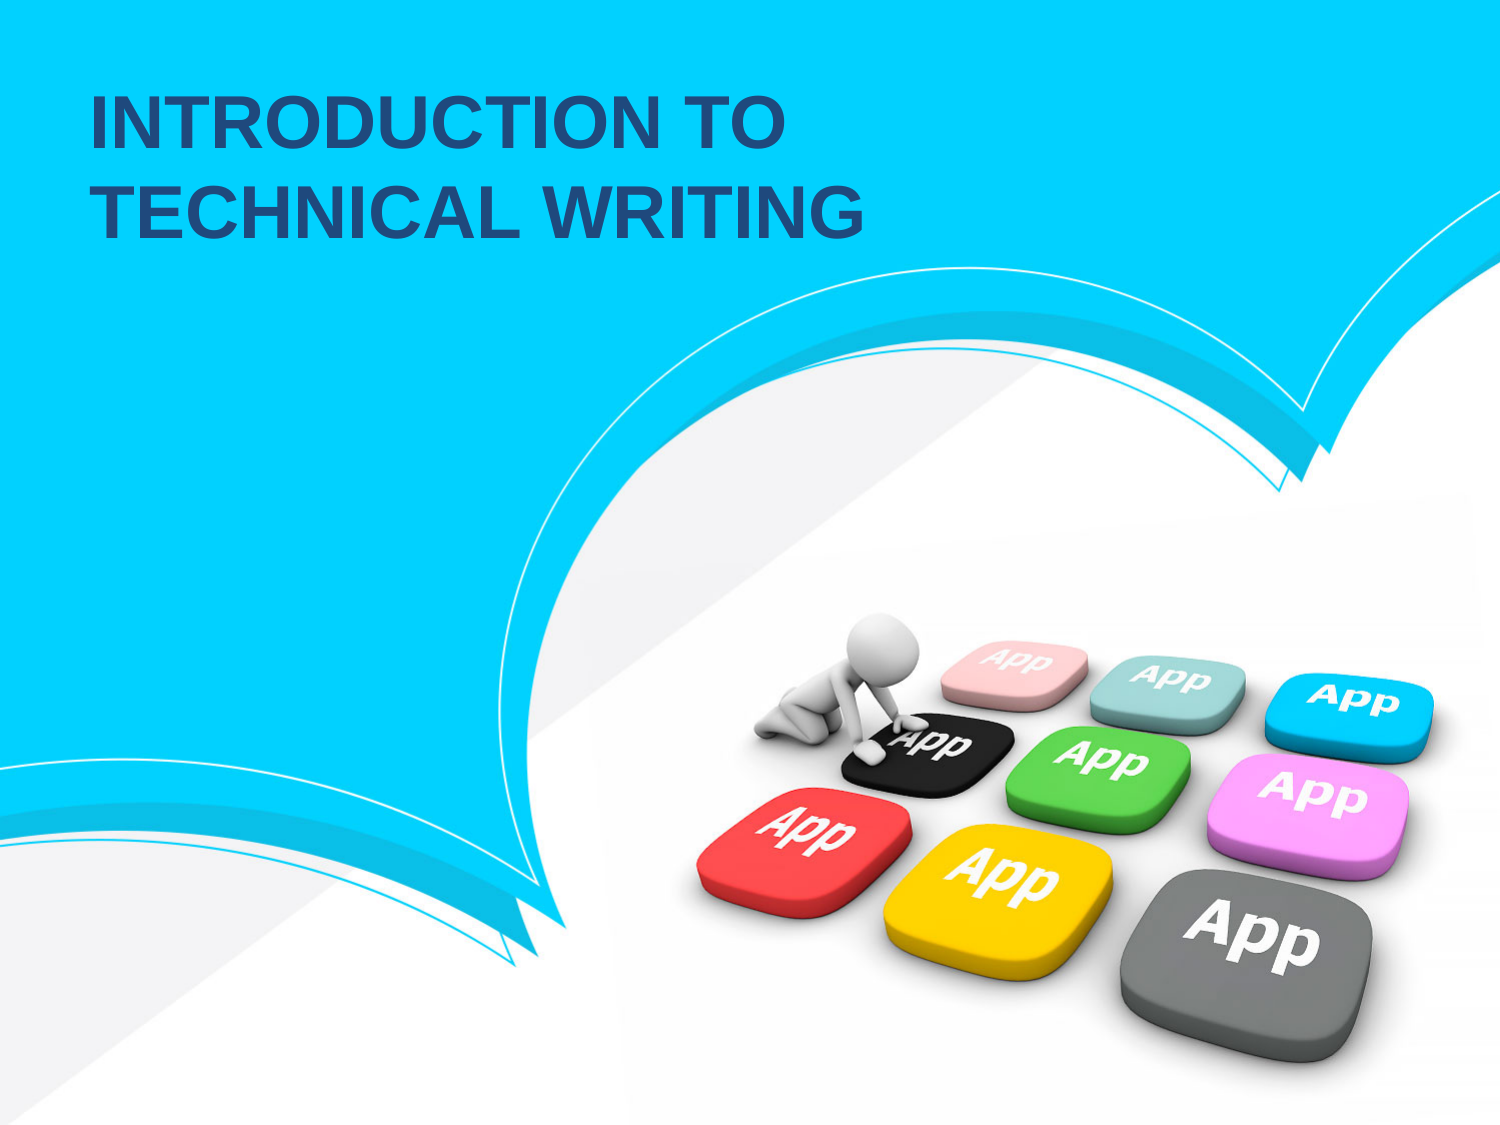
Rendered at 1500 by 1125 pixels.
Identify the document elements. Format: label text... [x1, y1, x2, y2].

picture [0, 0, 1500, 1125]
text_box INTRODUCTION TO TECHNICAL WRITING [74, 66, 1200, 262]
